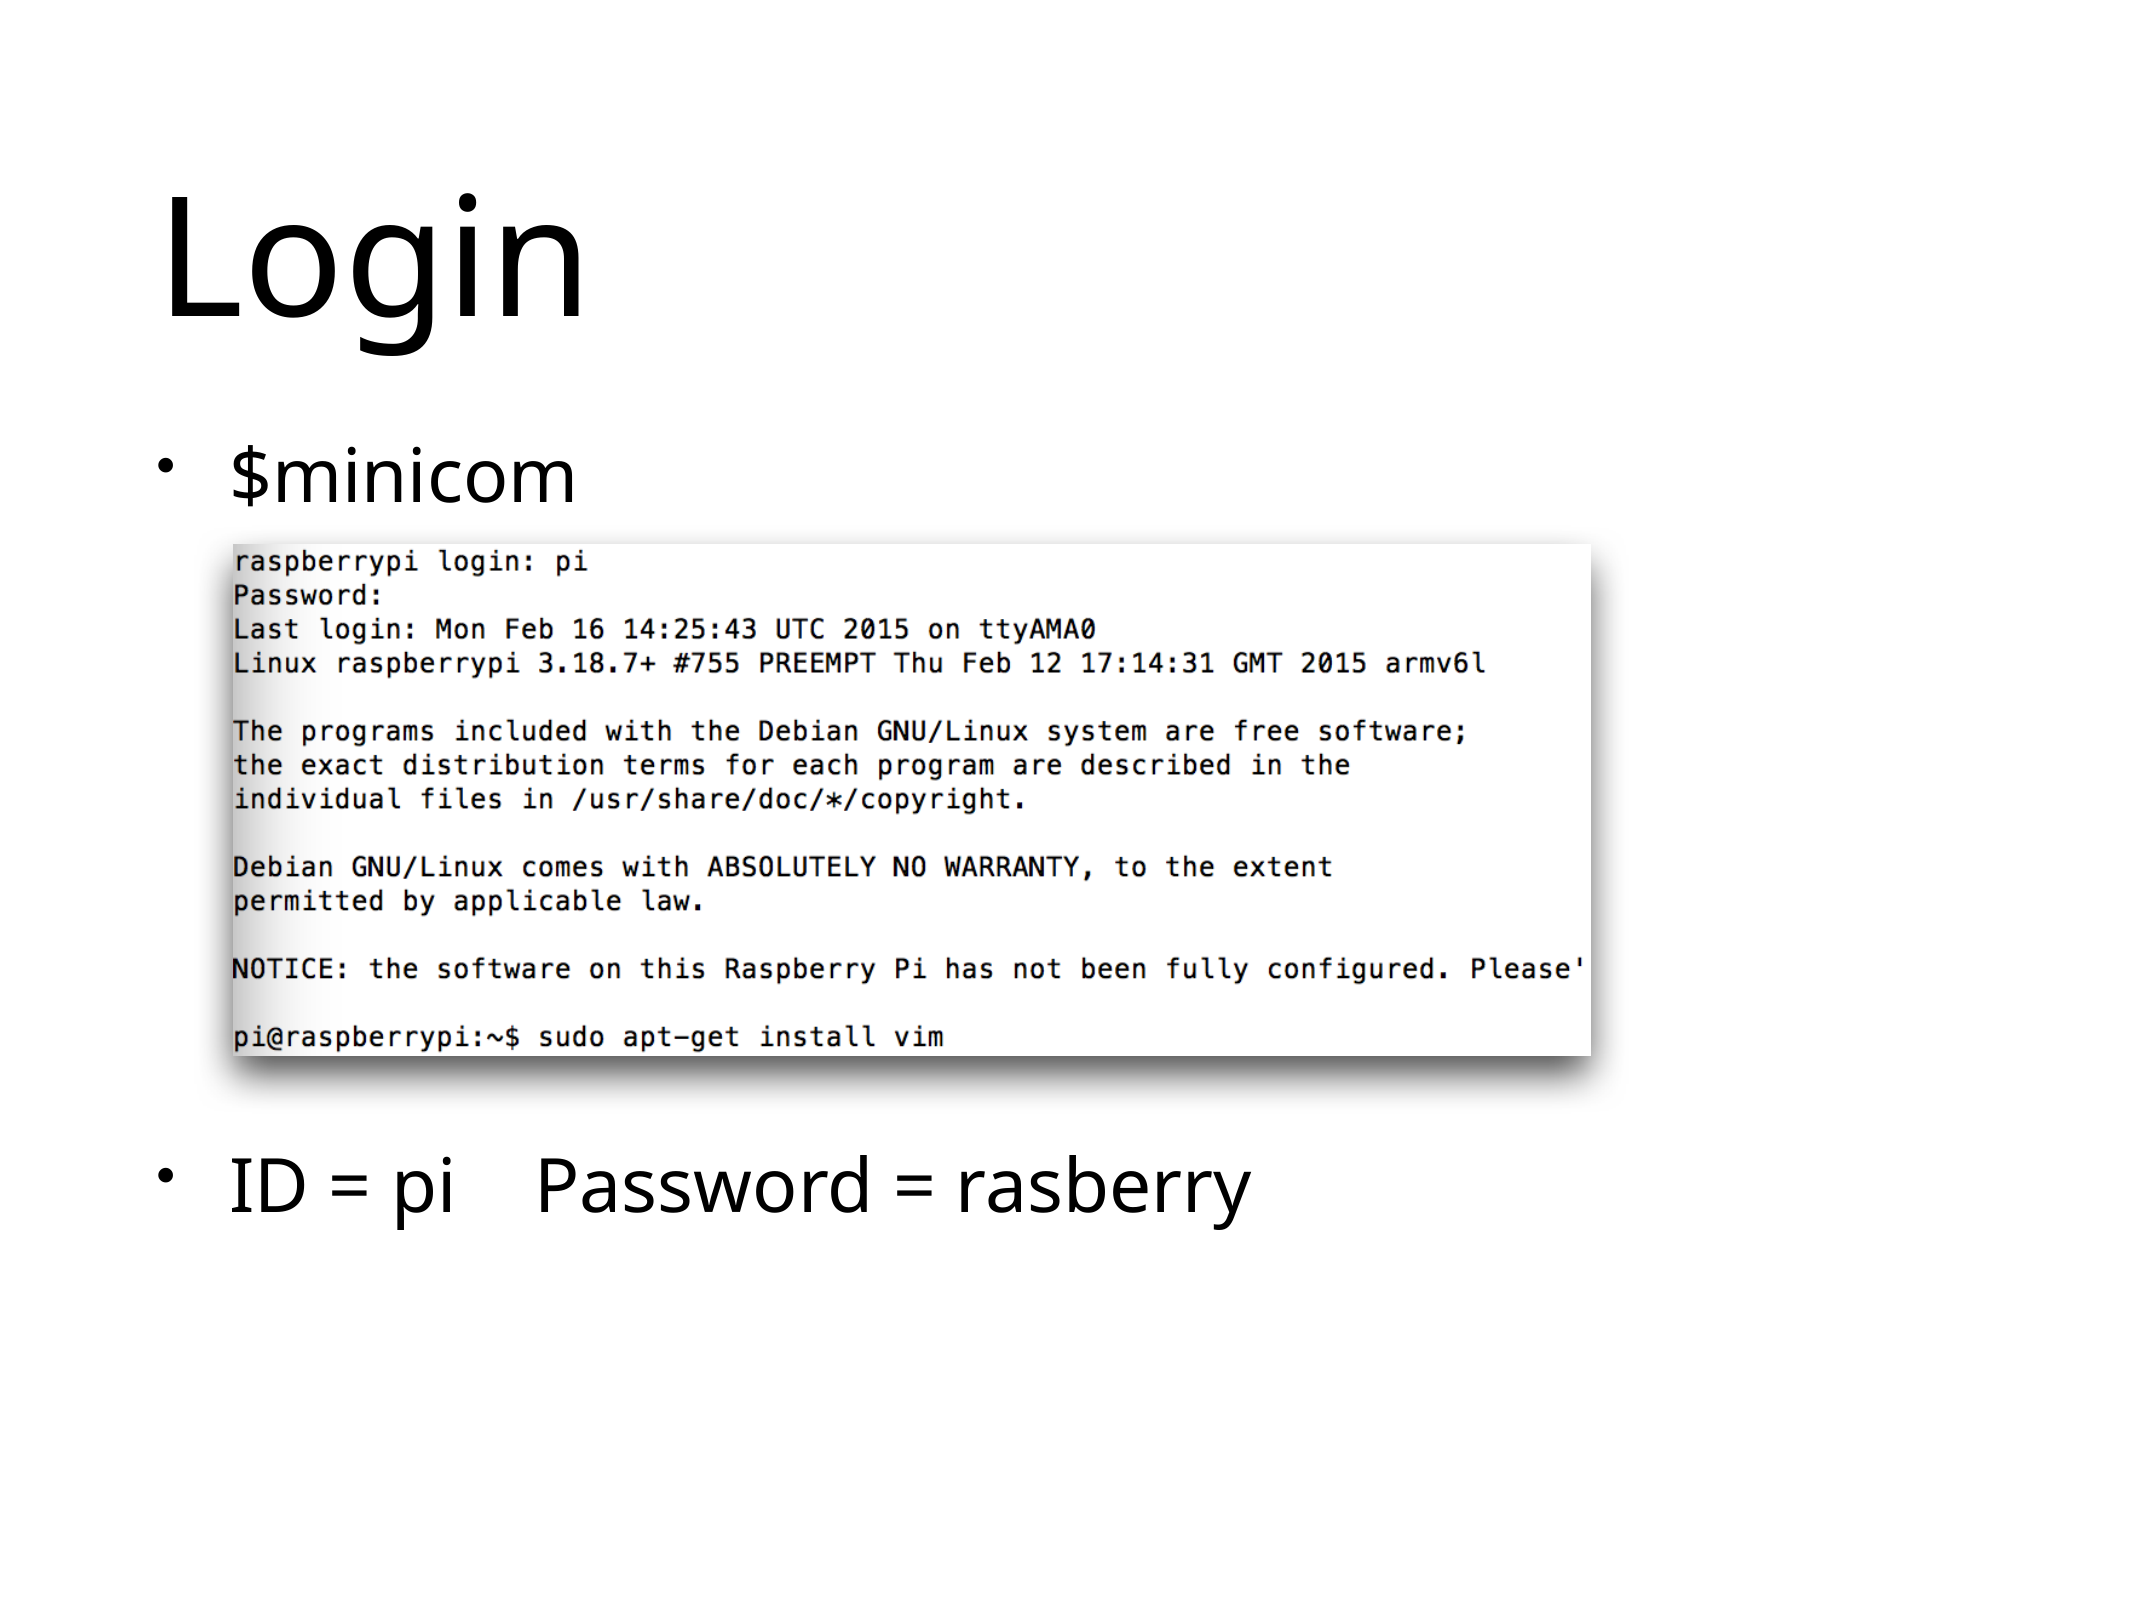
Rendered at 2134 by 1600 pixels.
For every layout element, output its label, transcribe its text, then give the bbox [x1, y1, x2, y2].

picture [233, 544, 1591, 1056]
title Login [155, 72, 1978, 426]
list $minicom ID = pi Password = rasberry [155, 426, 1978, 1459]
